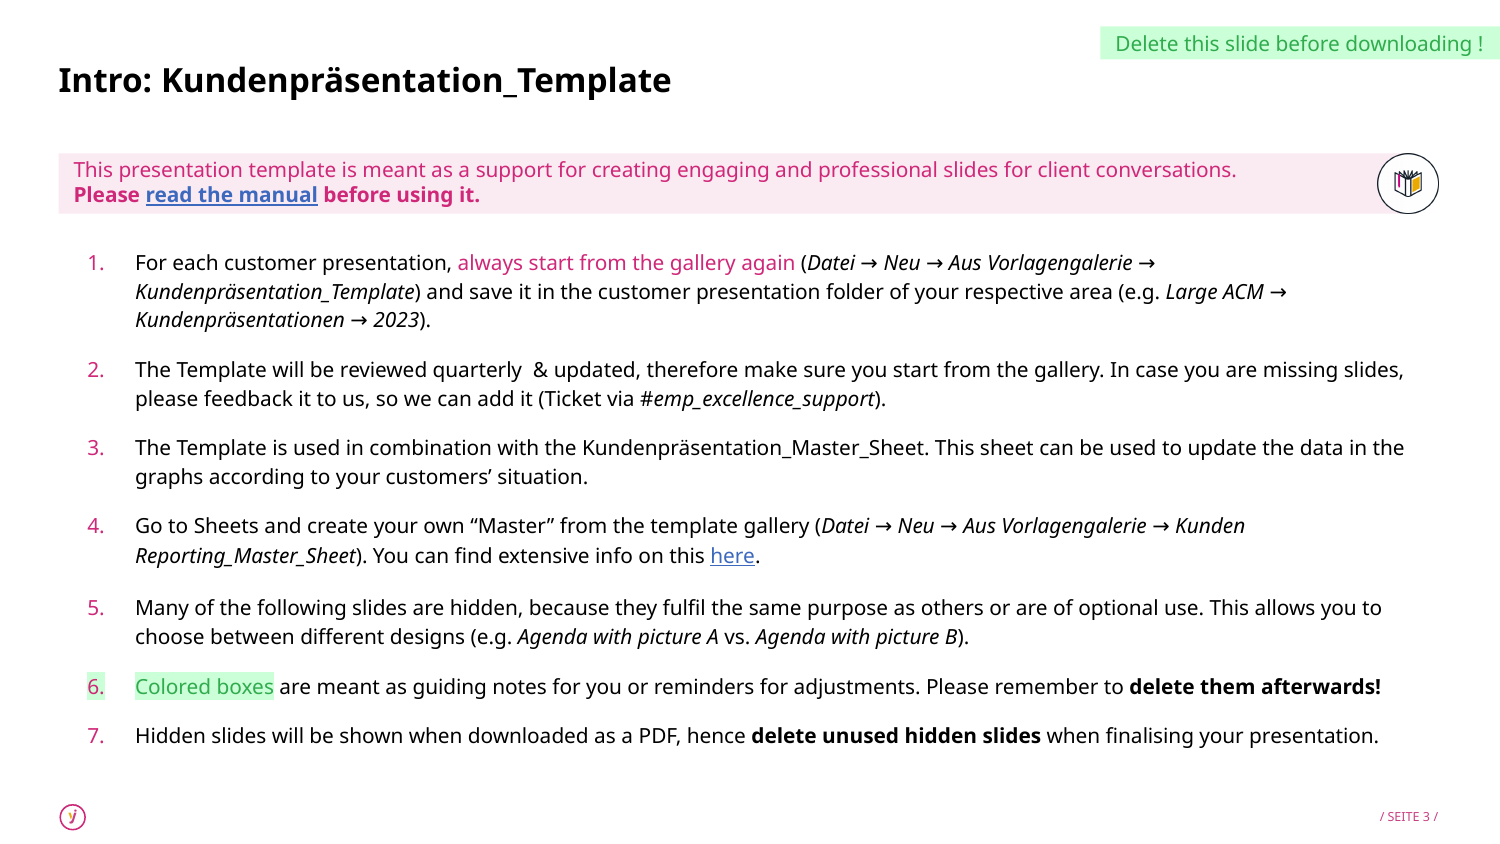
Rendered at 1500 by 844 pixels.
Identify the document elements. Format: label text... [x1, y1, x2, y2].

picture [62, 806, 84, 828]
picture [1377, 153, 1439, 214]
text_box This presentation template is meant as a support for creating engaging and professional slides for client conversations. Please read the manual before using it. [58, 153, 1375, 214]
list For each customer presentation, always start from the gallery again (Datei → Neu → Aus Vorlagengalerie → Kundenpräsentation_Template) and save it in the customer presentation folder of your respective area (e.g. Large ACM → Kundenpräsentationen → 2023). The Template will be reviewed quarterly & updated, therefore make sure you start from the gallery. In case you are missing slides, please feedback it to us, so we can add it (Ticket via #emp_excellence_support). The Template is used in combination with the Kundenpräsentation_Master_Sheet. This sheet can be used to update the data in the graphs according to your customers’ situation. Go to Sheets and create your own “Master” from the template gallery (Datei → Neu → Aus Vorlagengalerie → Kunden Reporting_Master_Sheet). You can find extensive info on this here. Many of the following slides are hidden, because they fulfil the same purpose as others or are of optional use. This allows you to choose between different designs (e.g. Agenda with picture A vs. Agenda with picture B). Colored boxes are meant as guiding notes for you or reminders for adjustments. Please remember to delete them afterwards! Hidden slides will be shown when downloaded as a PDF, hence delete unused hidden slides when finalising your presentation. [60, 245, 1440, 767]
text_box Delete this slide before downloading ! [1100, 26, 1500, 60]
picture [78, 804, 85, 810]
picture [60, 804, 68, 811]
title Intro: Kundenpräsentation_Template [58, 59, 1457, 154]
